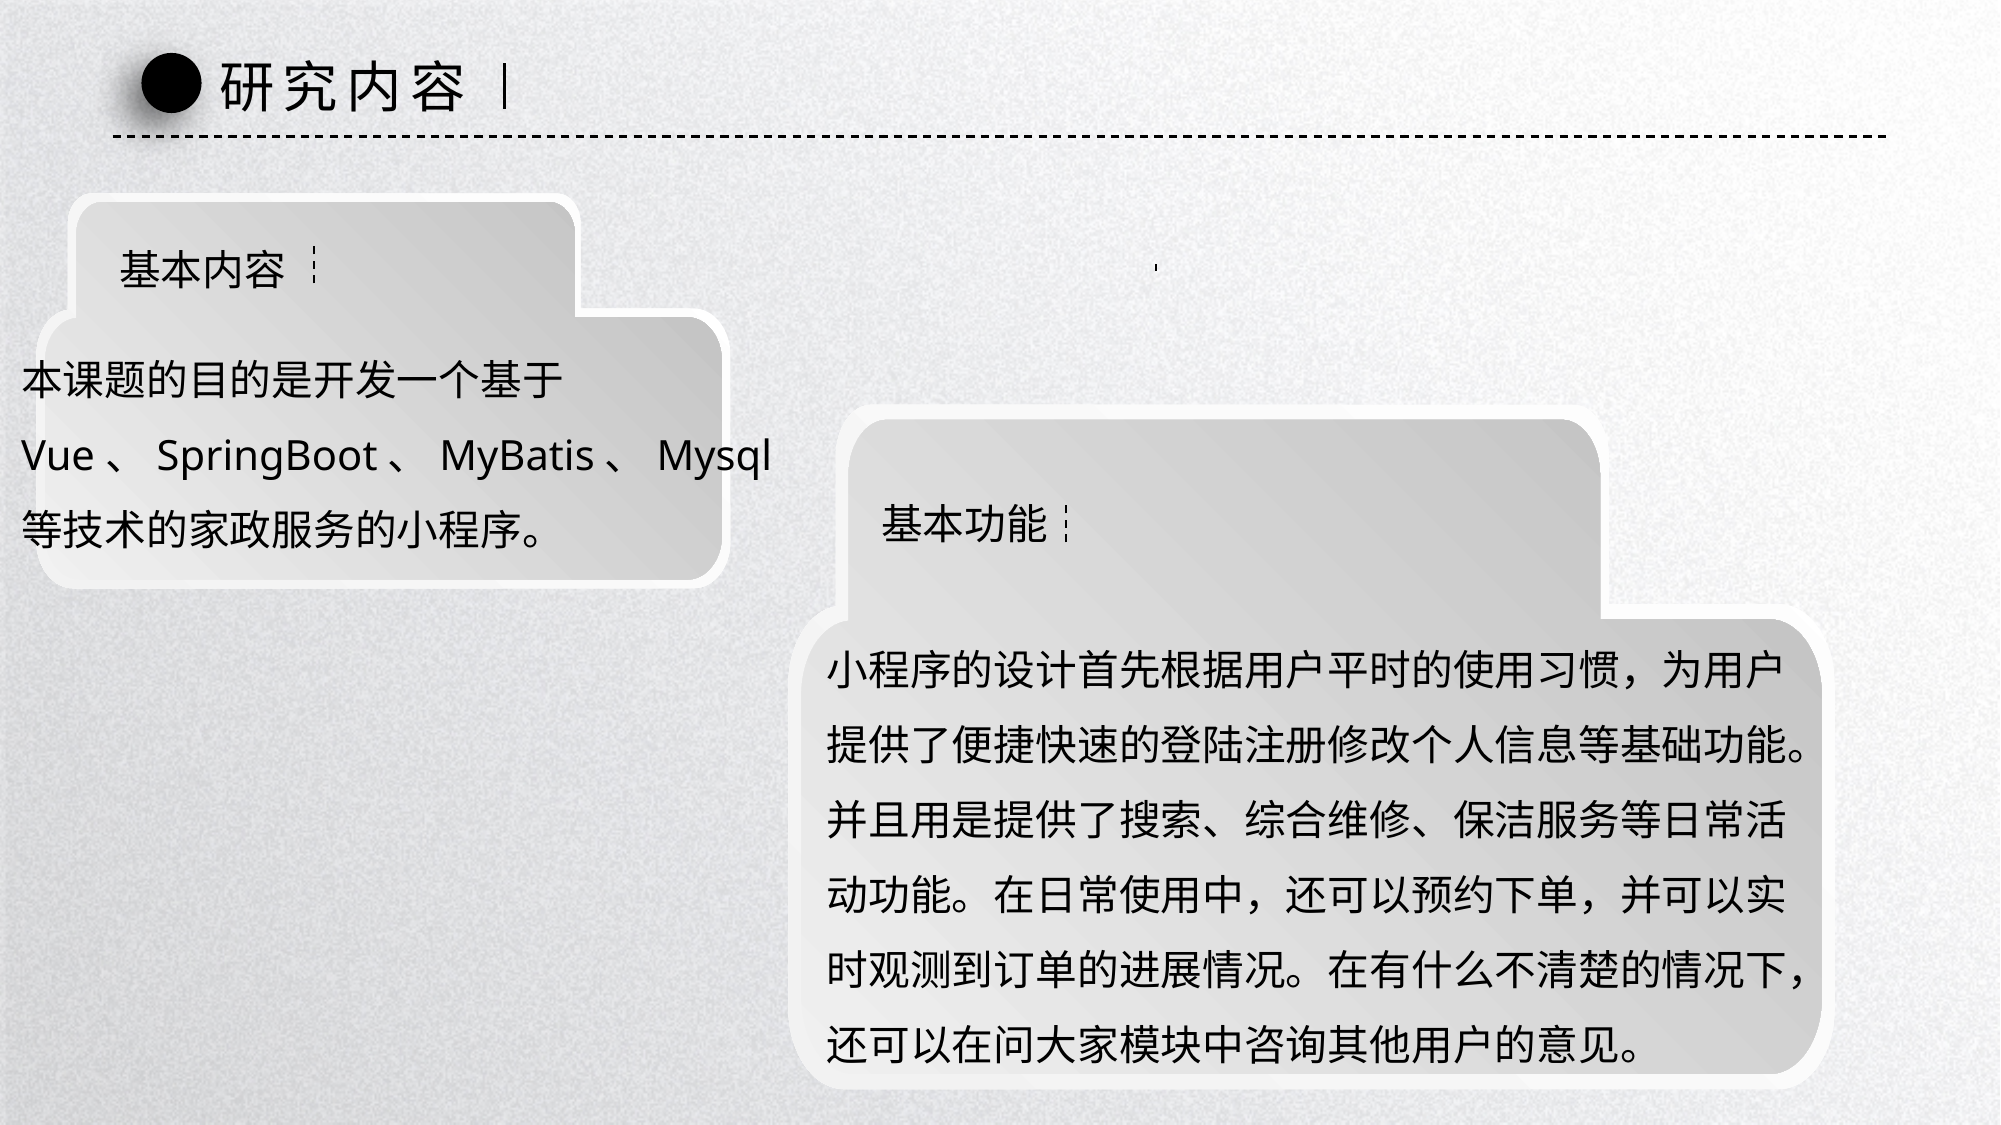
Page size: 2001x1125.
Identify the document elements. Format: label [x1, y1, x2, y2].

text_box [36, 193, 731, 589]
picture [0, 0, 2000, 1125]
text_box [788, 404, 1835, 1090]
